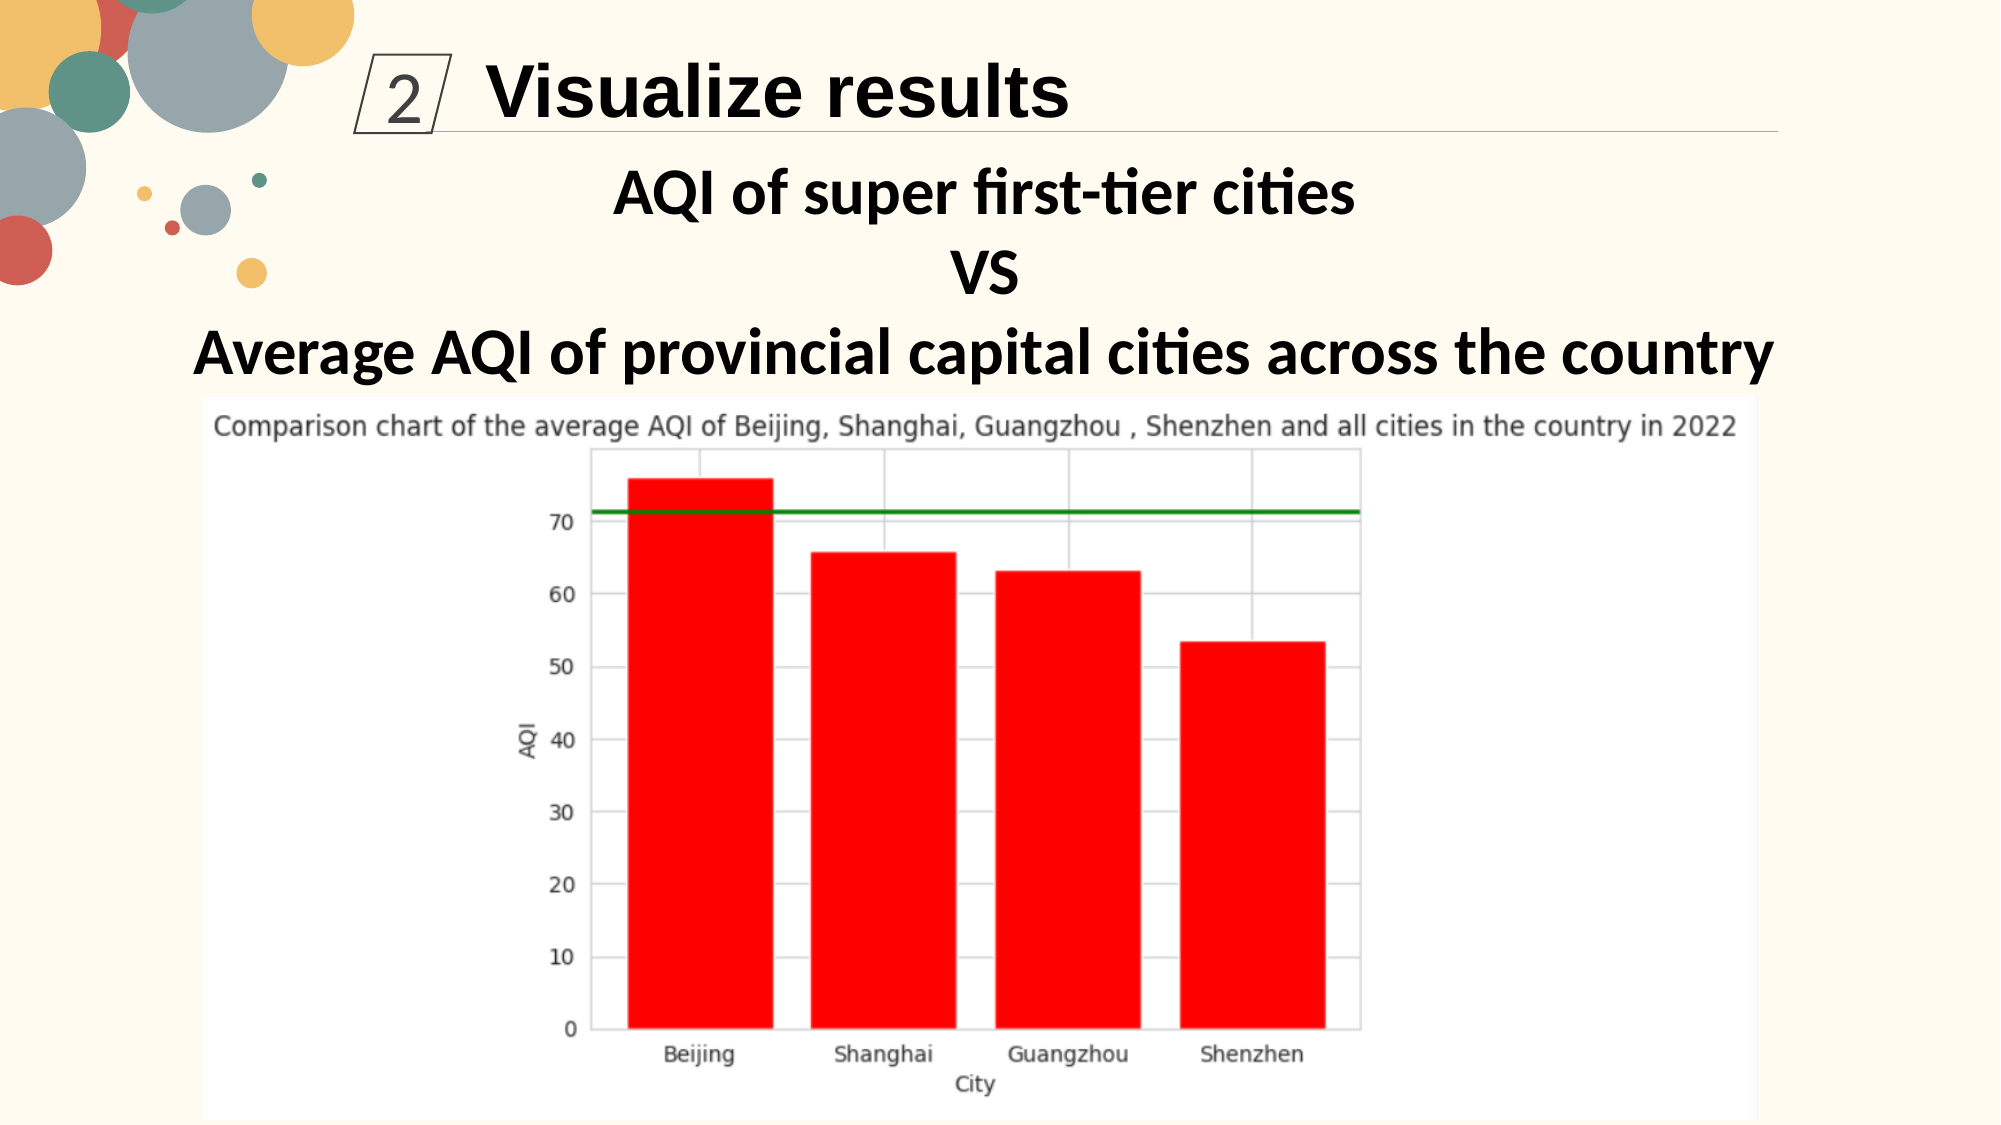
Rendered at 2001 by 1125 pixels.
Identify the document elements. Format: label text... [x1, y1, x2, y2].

text_box AQI of super first-tier cities VS Average AQI of provincial capital cities across the country [136, 140, 1834, 396]
text_box Visualize results [470, 133, 1241, 140]
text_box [0, 0, 355, 289]
text_box Visualize results [470, 34, 1241, 131]
picture [202, 397, 1759, 1121]
text_box 2 [355, 53, 453, 135]
